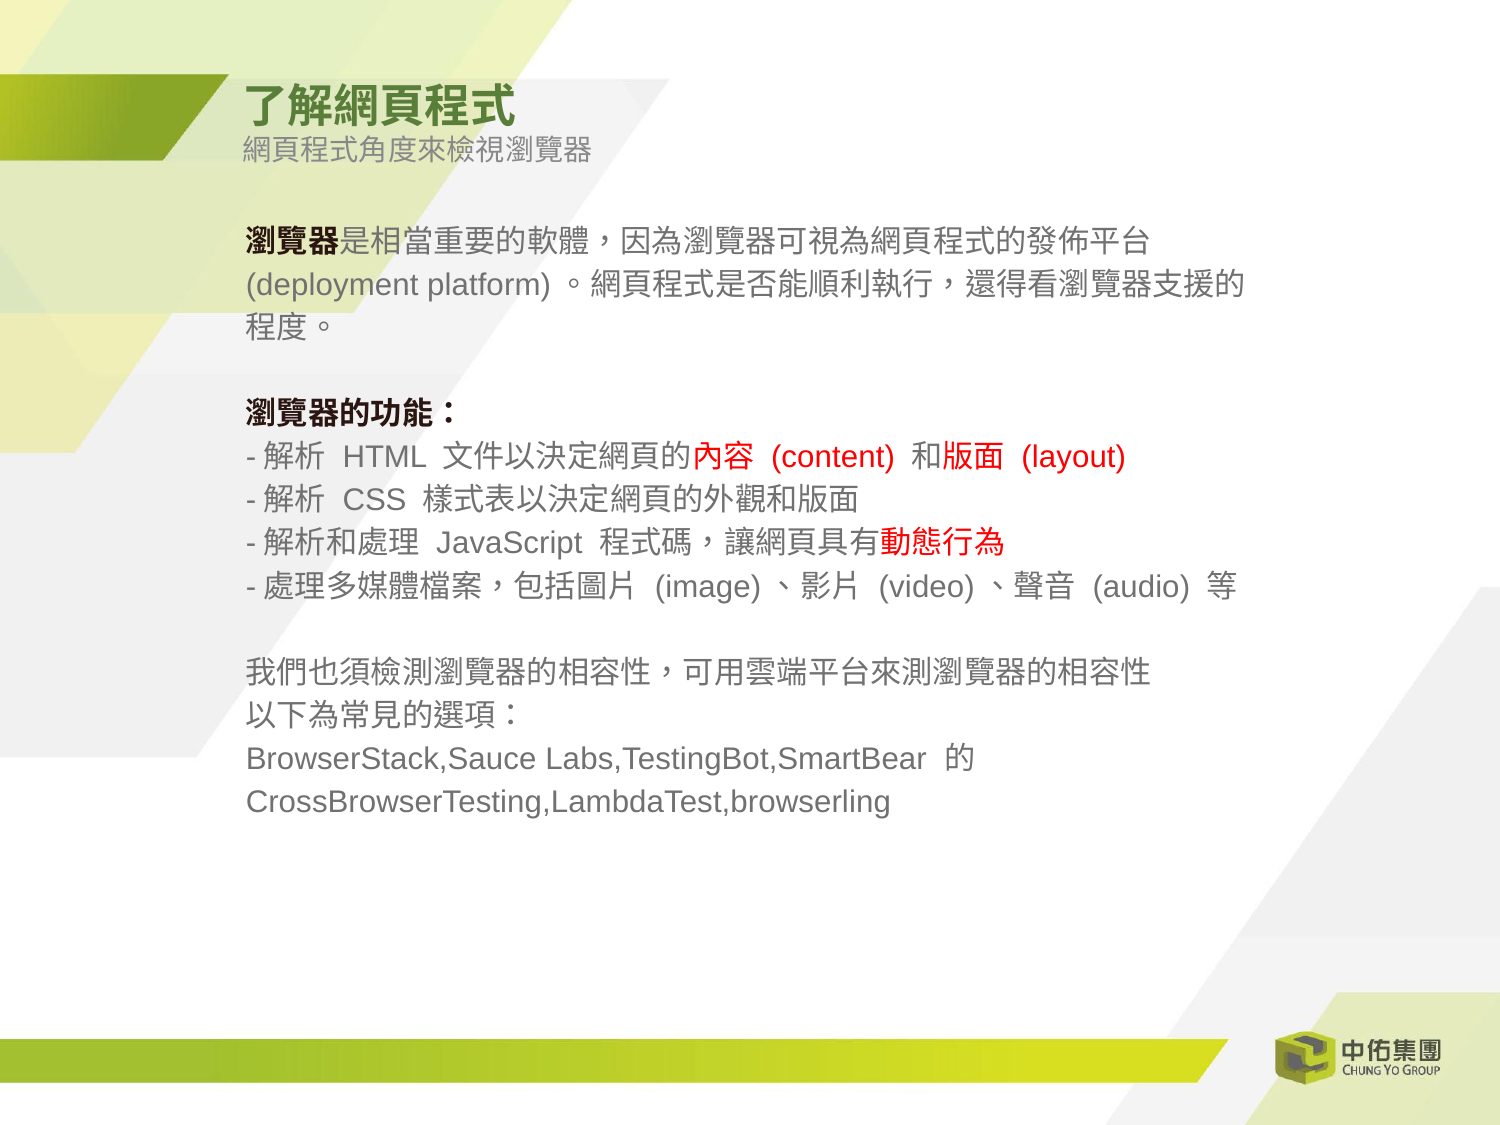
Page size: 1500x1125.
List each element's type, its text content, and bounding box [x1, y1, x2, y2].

picture [0, 0, 1500, 1125]
list 了解網頁程式 [242, 80, 1244, 127]
text_box 瀏覽器是相當重要的軟體，因為瀏覽器可視為網頁程式的發佈平台 (deployment platform)。網頁程式是否能順利執行，還得看瀏覽器支援的程度。 瀏覽器的功能： -解析 HTML 文件以決定網頁的內容 (content) 和版面 (layout) -解析 CSS 樣式表以決定網頁的外觀和版面 -解析和處理 JavaScript 程式碼，讓網頁具有動態行為 -處理多媒體檔案，包括圖片 (image)、影片 (video)、聲音 (audio) 等 我們也須檢測瀏覽器的相容性，可用雲端平台來測瀏覽器的相容性 以下為常見的選項： BrowserStack,Sauce Labs,TestingBot,SmartBear 的CrossBrowserTesting,LambdaTest,browserling [230, 200, 1270, 877]
list 網頁程式角度來檢視瀏覽器 [242, 137, 916, 161]
